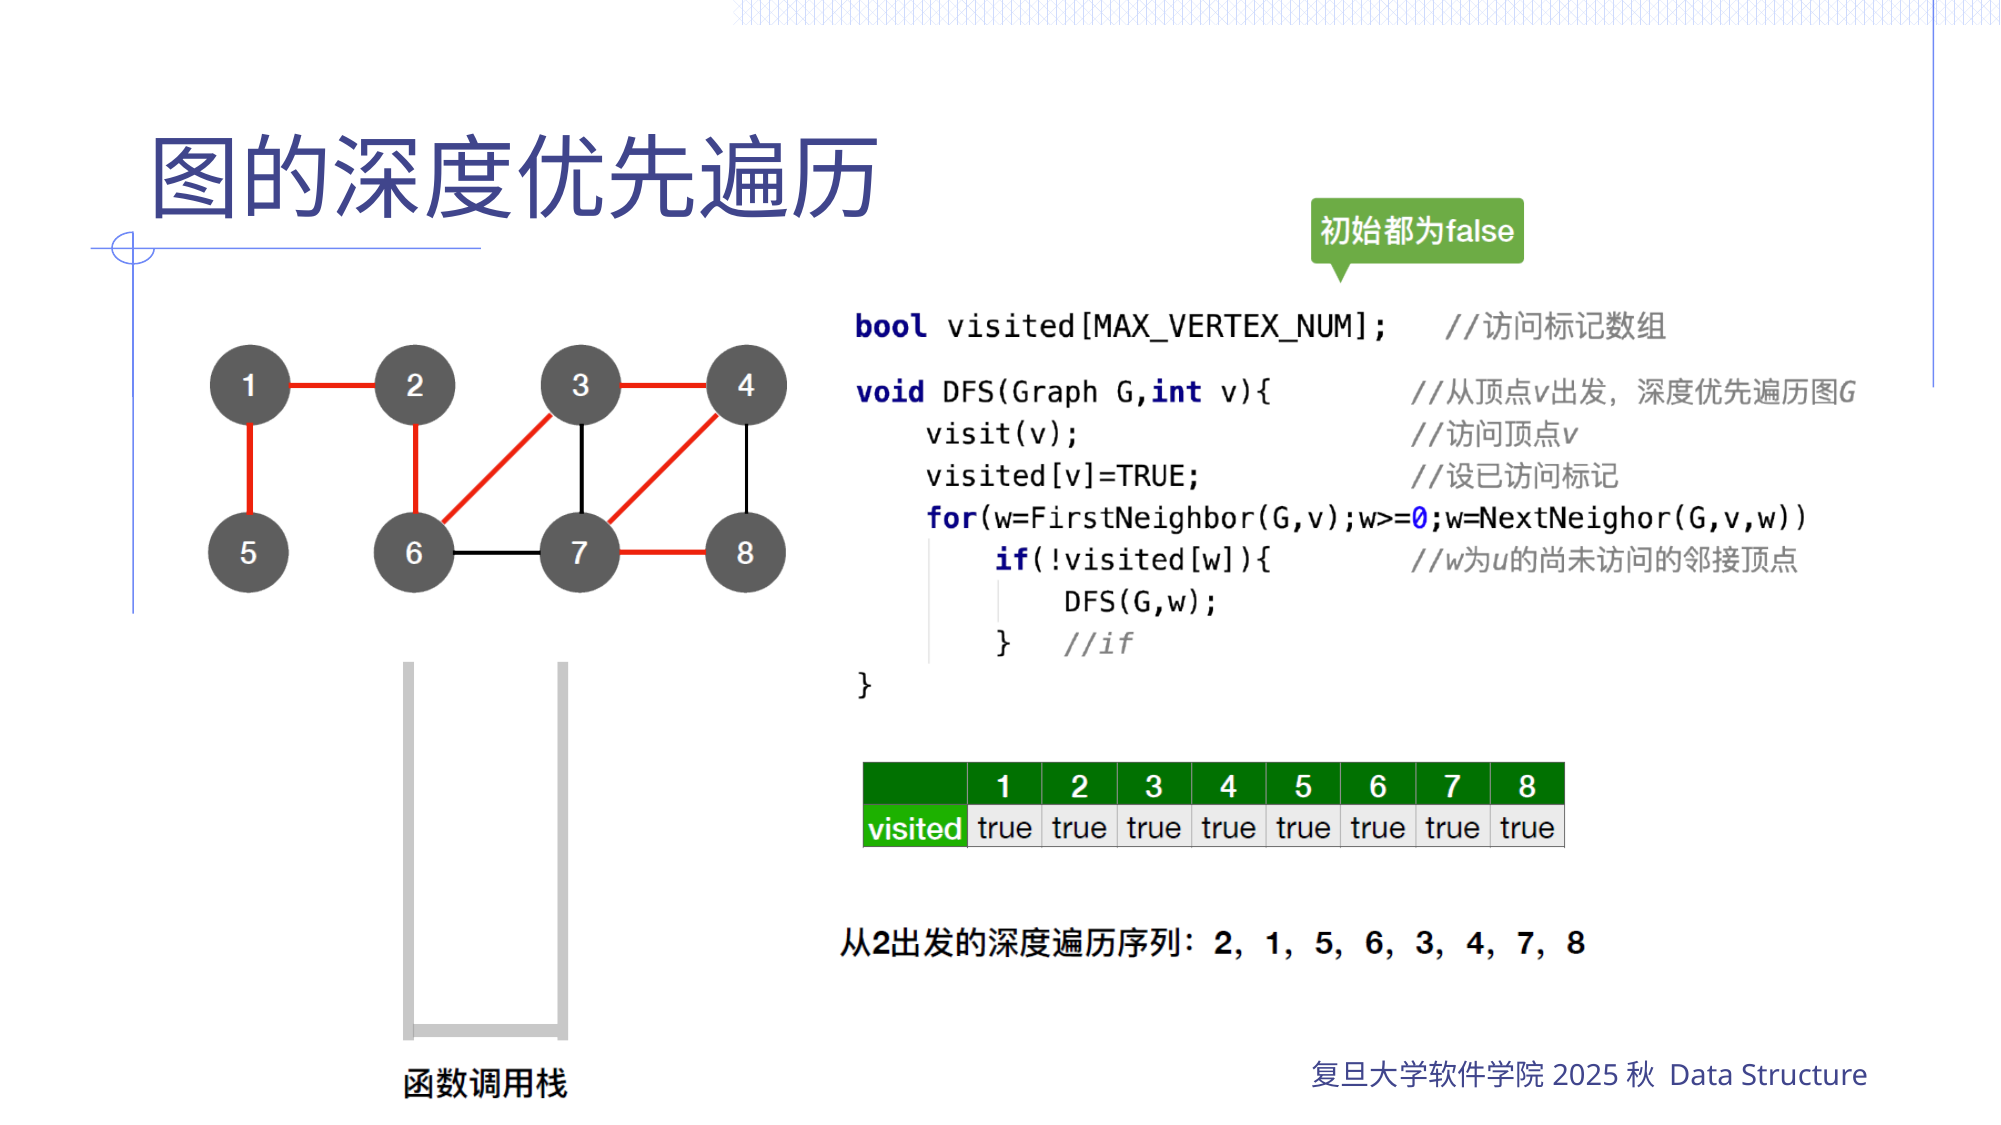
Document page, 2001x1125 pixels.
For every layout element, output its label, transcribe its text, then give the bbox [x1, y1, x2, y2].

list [181, 186, 1886, 1114]
title 图的深度优先遍历 [133, 50, 1834, 238]
